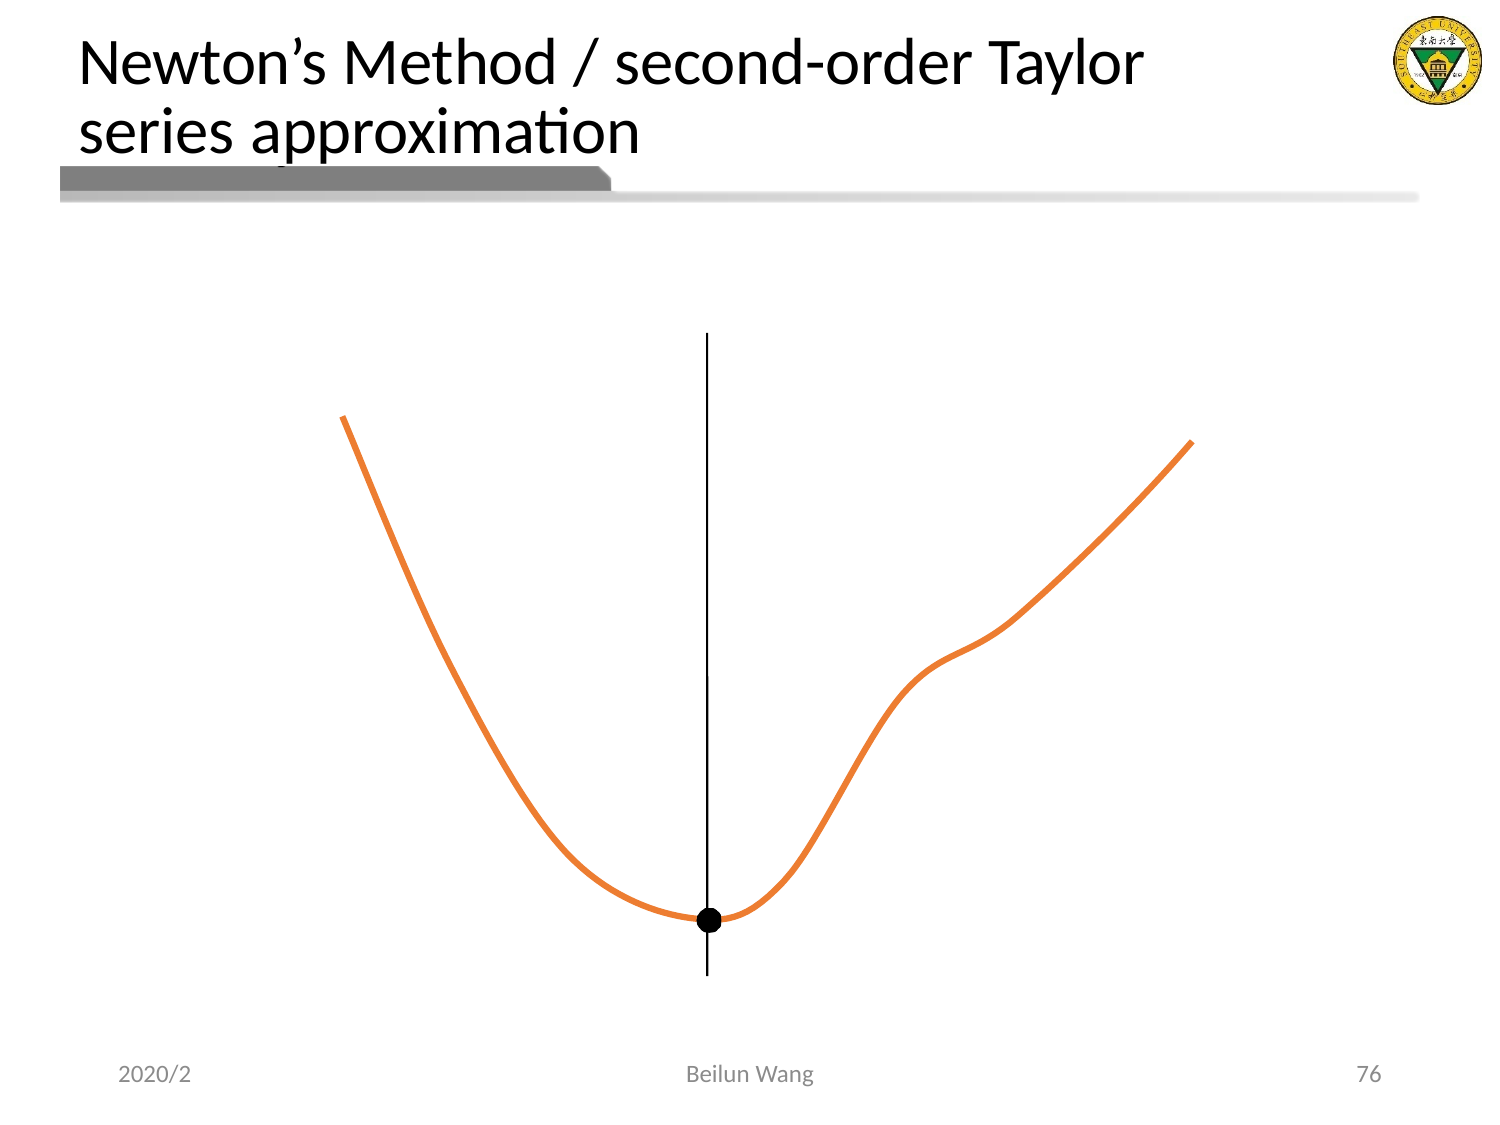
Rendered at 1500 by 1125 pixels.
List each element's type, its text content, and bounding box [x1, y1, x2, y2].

footer Beilun Wang [496, 1042, 1004, 1103]
text_box [708, 908, 722, 933]
slide_number 2020/2 [103, 1042, 441, 1103]
text_box [696, 908, 707, 933]
text_box [708, 427, 1193, 920]
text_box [59, 19, 1424, 206]
text_box [342, 416, 707, 919]
slide_number 76 [1059, 1042, 1397, 1103]
picture [1393, 16, 1482, 105]
